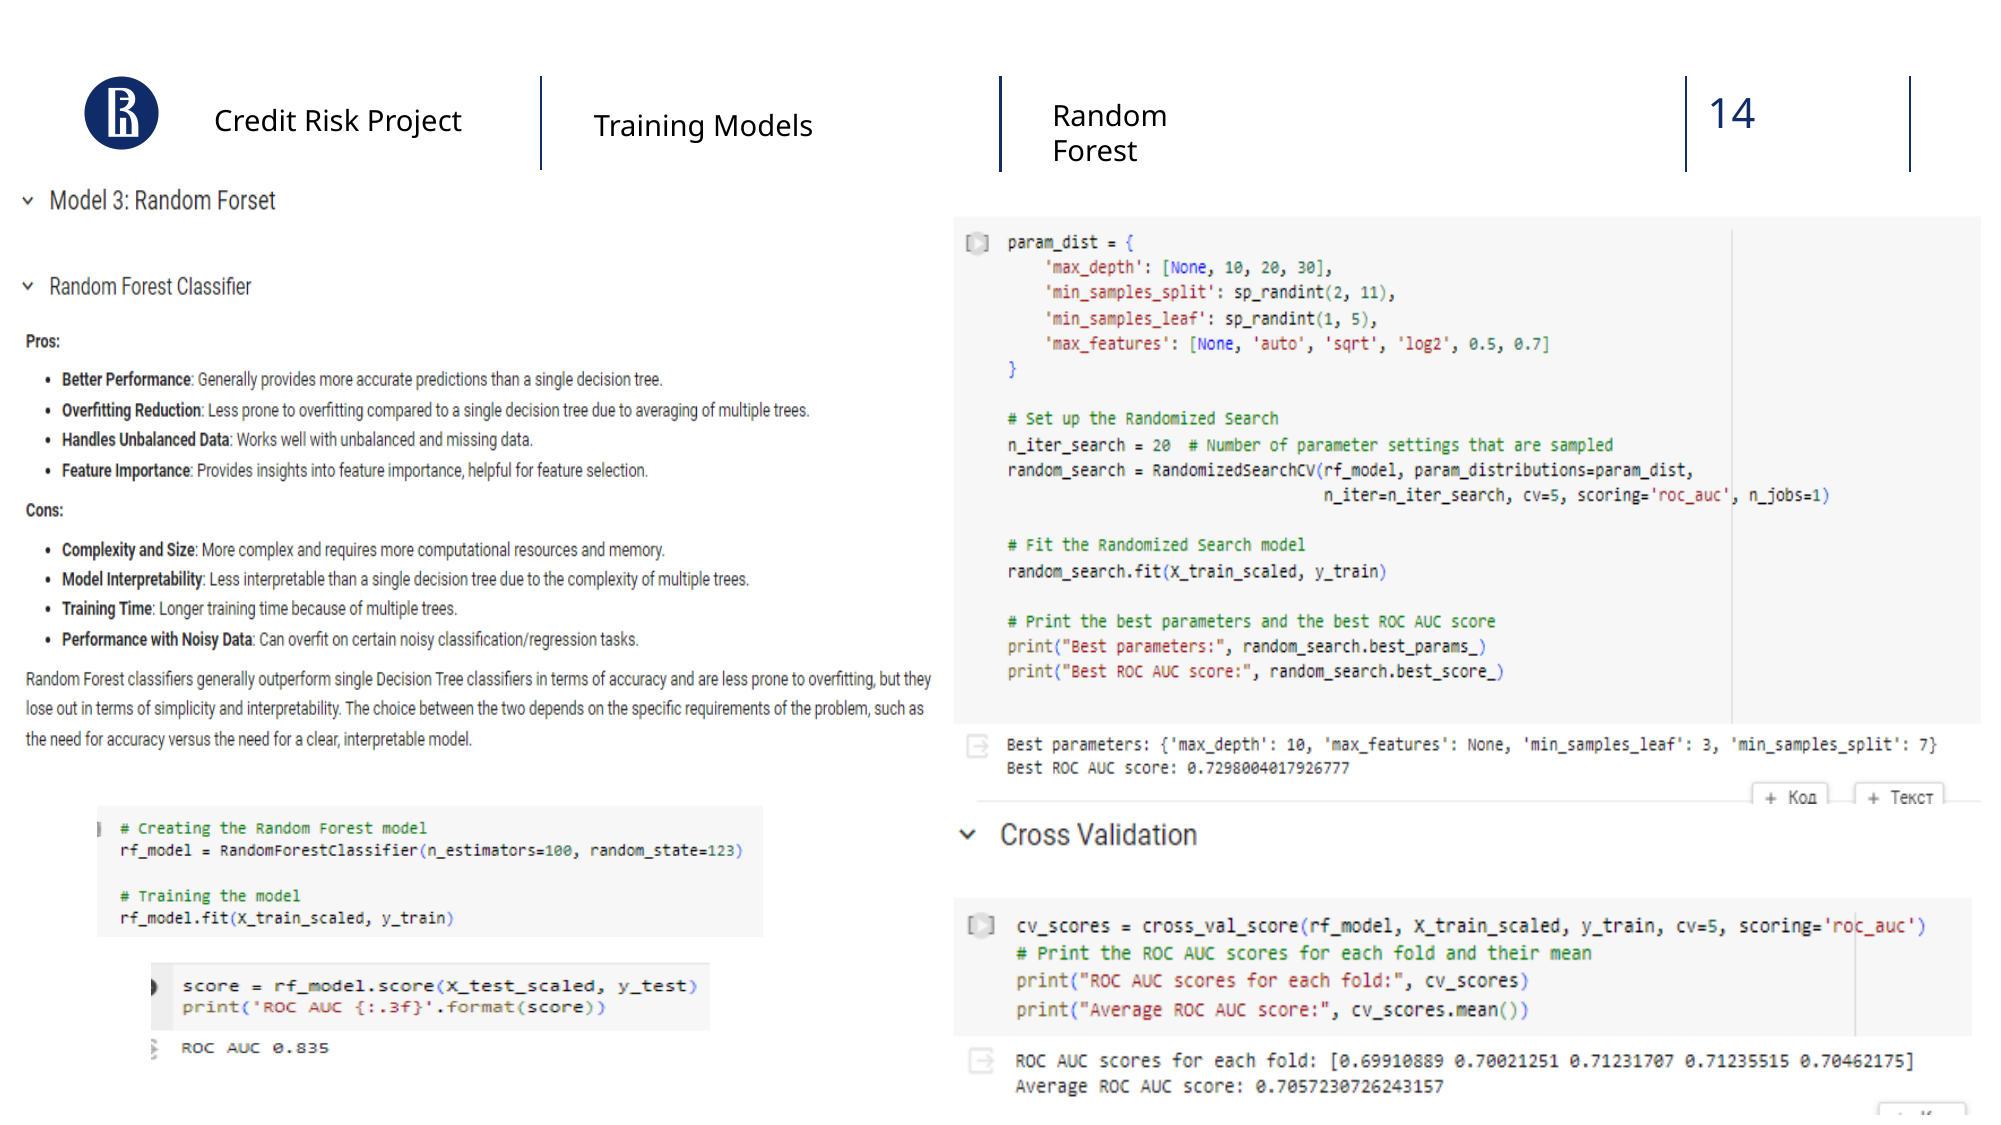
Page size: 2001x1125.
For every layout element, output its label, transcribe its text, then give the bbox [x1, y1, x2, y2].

text_box Training Models [579, 99, 904, 146]
picture [97, 803, 764, 938]
text_box Random Forest [1037, 89, 1269, 136]
picture [942, 809, 1972, 1116]
picture [150, 961, 711, 1064]
picture [84, 76, 159, 150]
text_box Credit Risk Project [199, 95, 505, 141]
picture [5, 170, 1982, 805]
